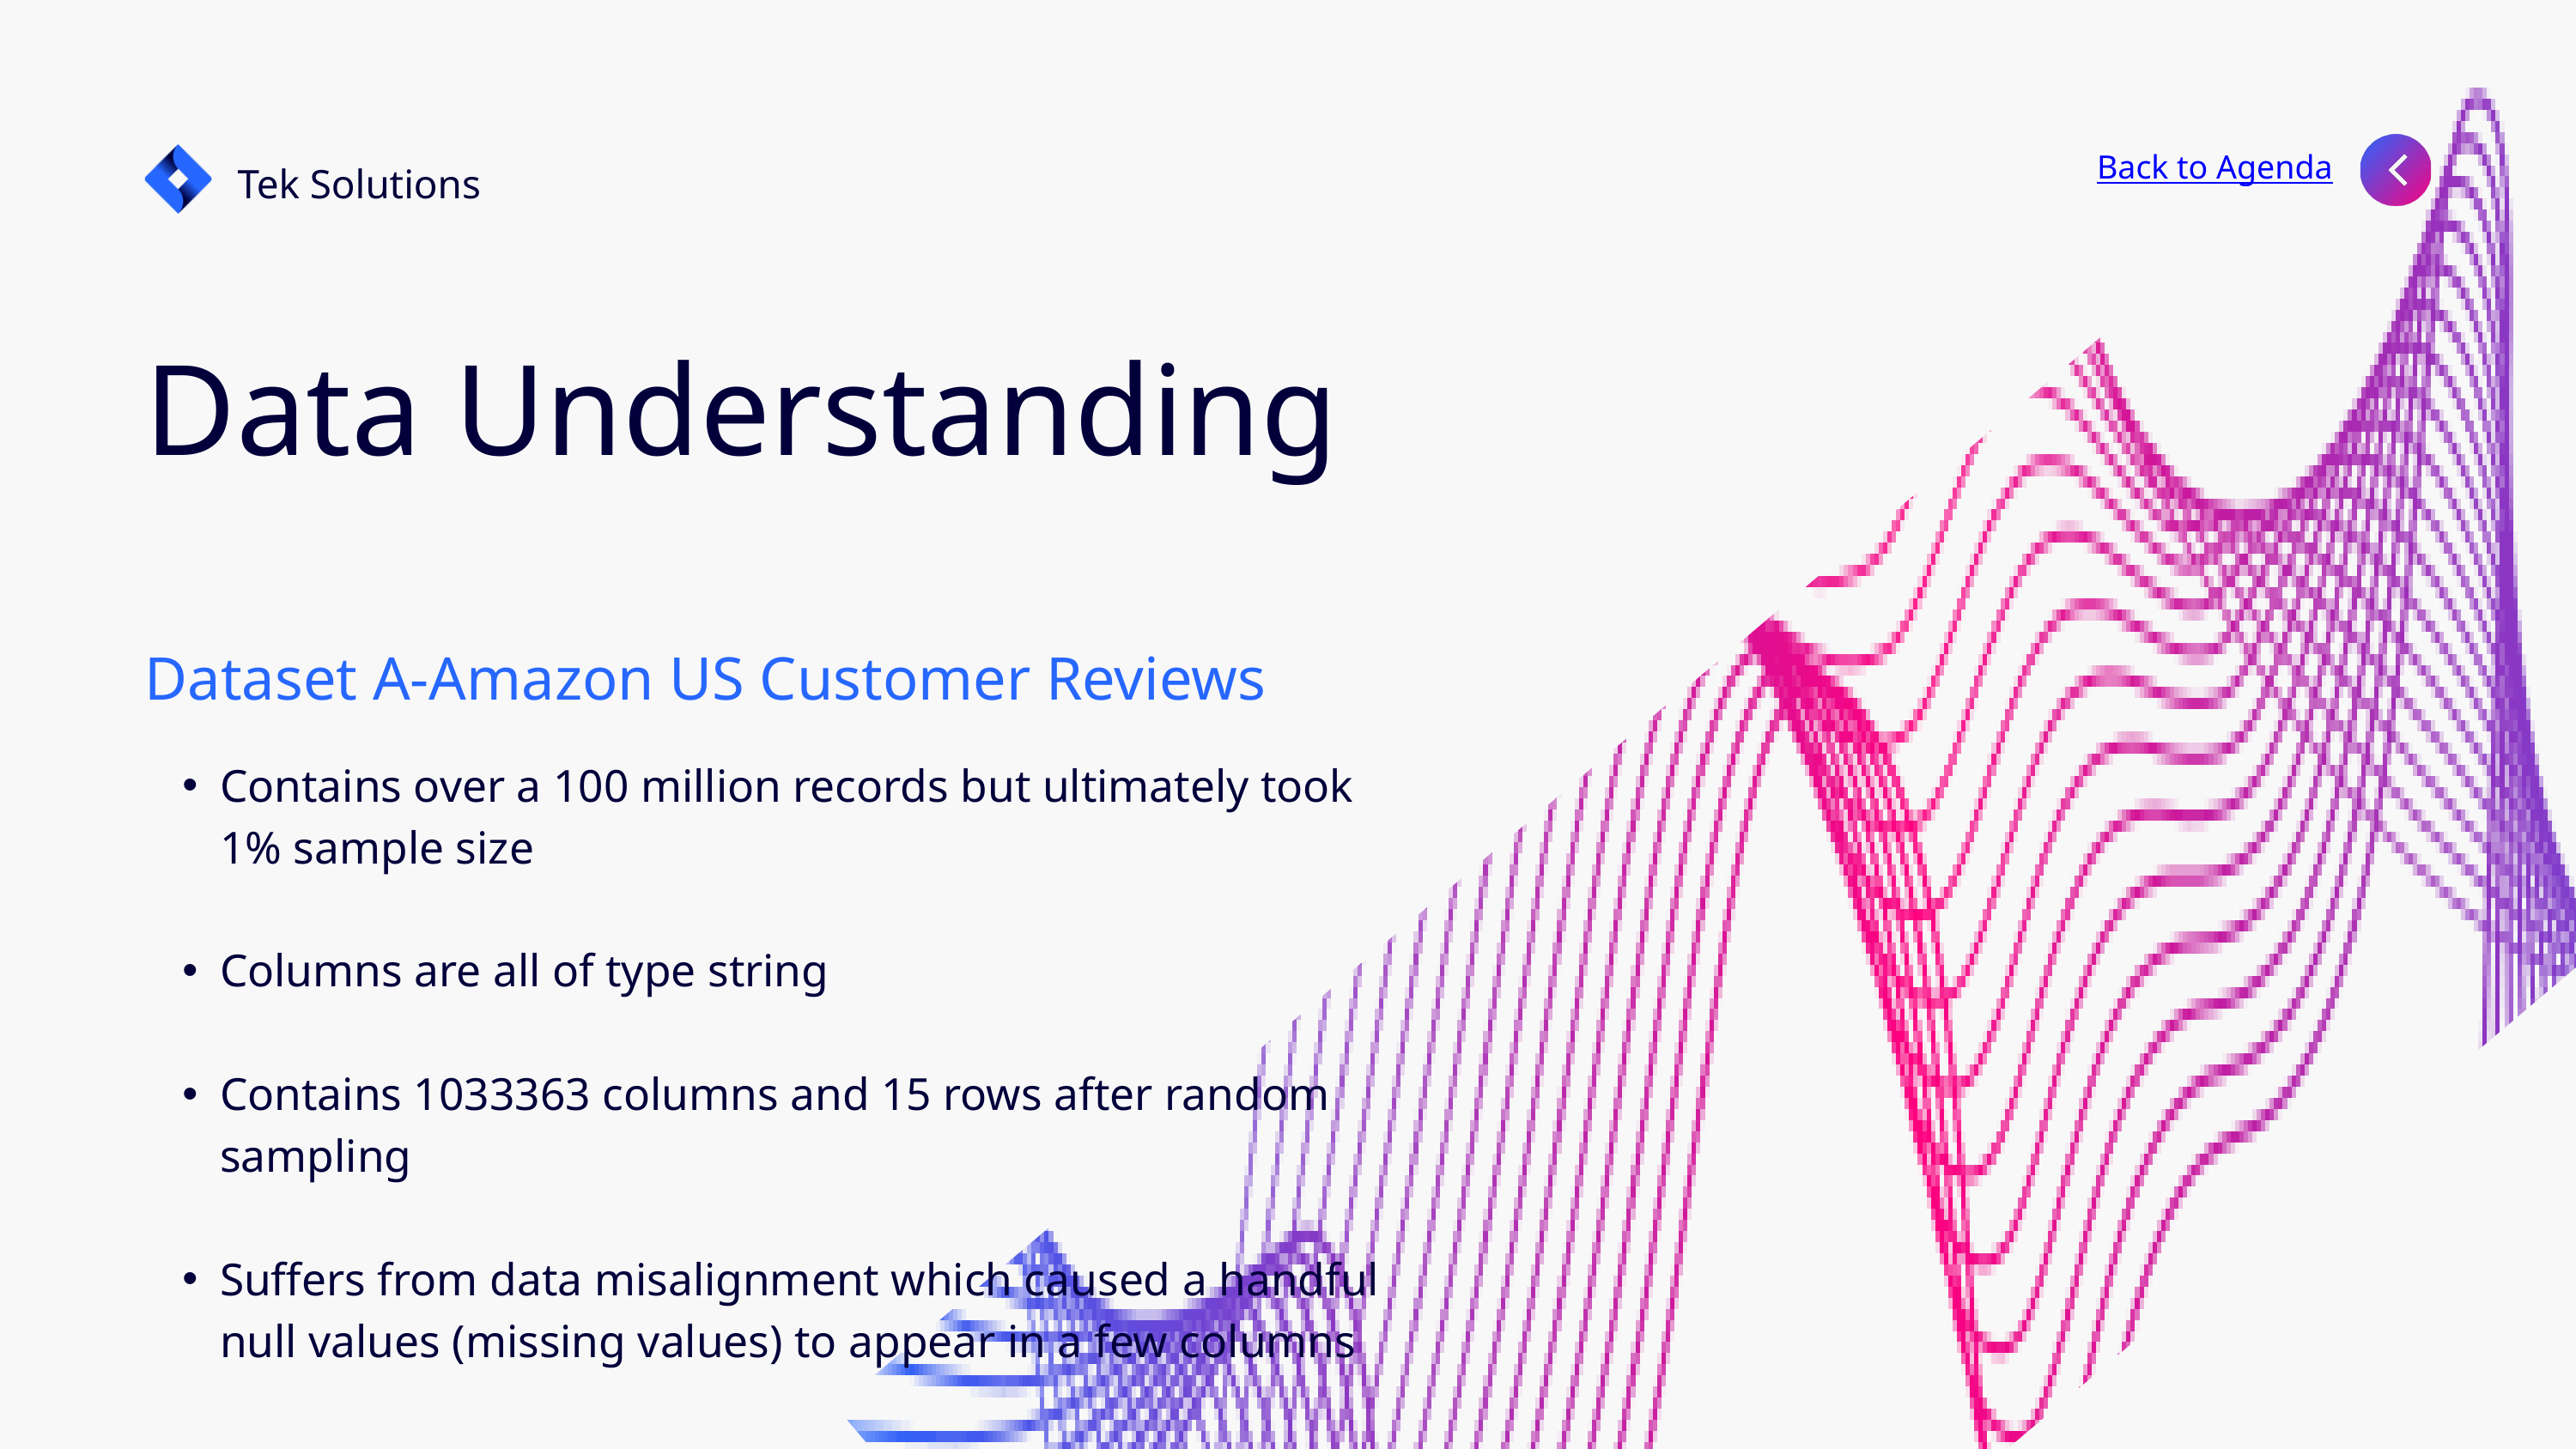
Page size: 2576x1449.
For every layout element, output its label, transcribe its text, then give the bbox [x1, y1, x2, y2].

text_box [1388, 0, 2576, 1449]
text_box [2053, 134, 2432, 206]
text_box Data Understanding [144, 330, 1608, 481]
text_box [144, 640, 1384, 1449]
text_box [144, 144, 696, 215]
